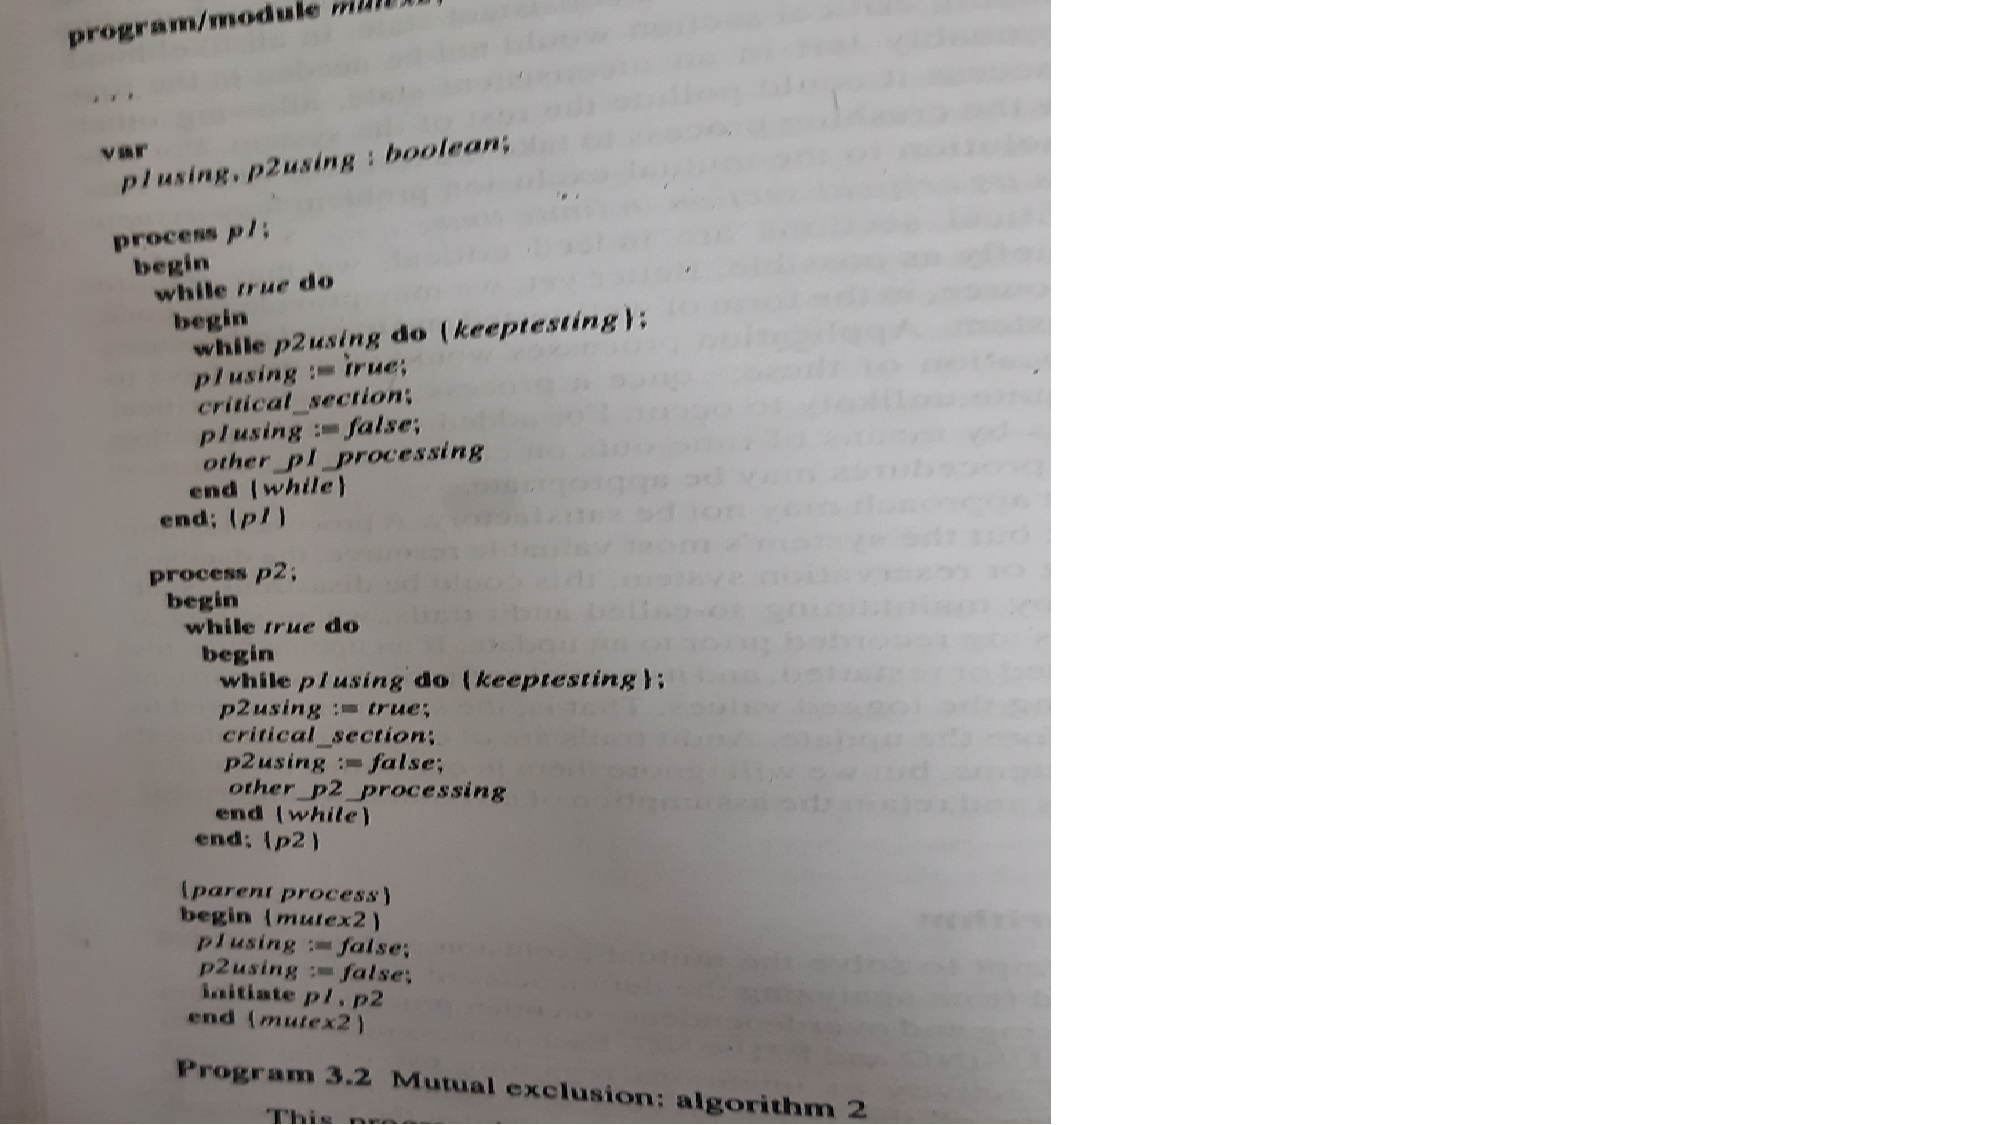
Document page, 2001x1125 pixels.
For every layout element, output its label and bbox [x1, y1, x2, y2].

picture [0, 0, 1054, 1125]
